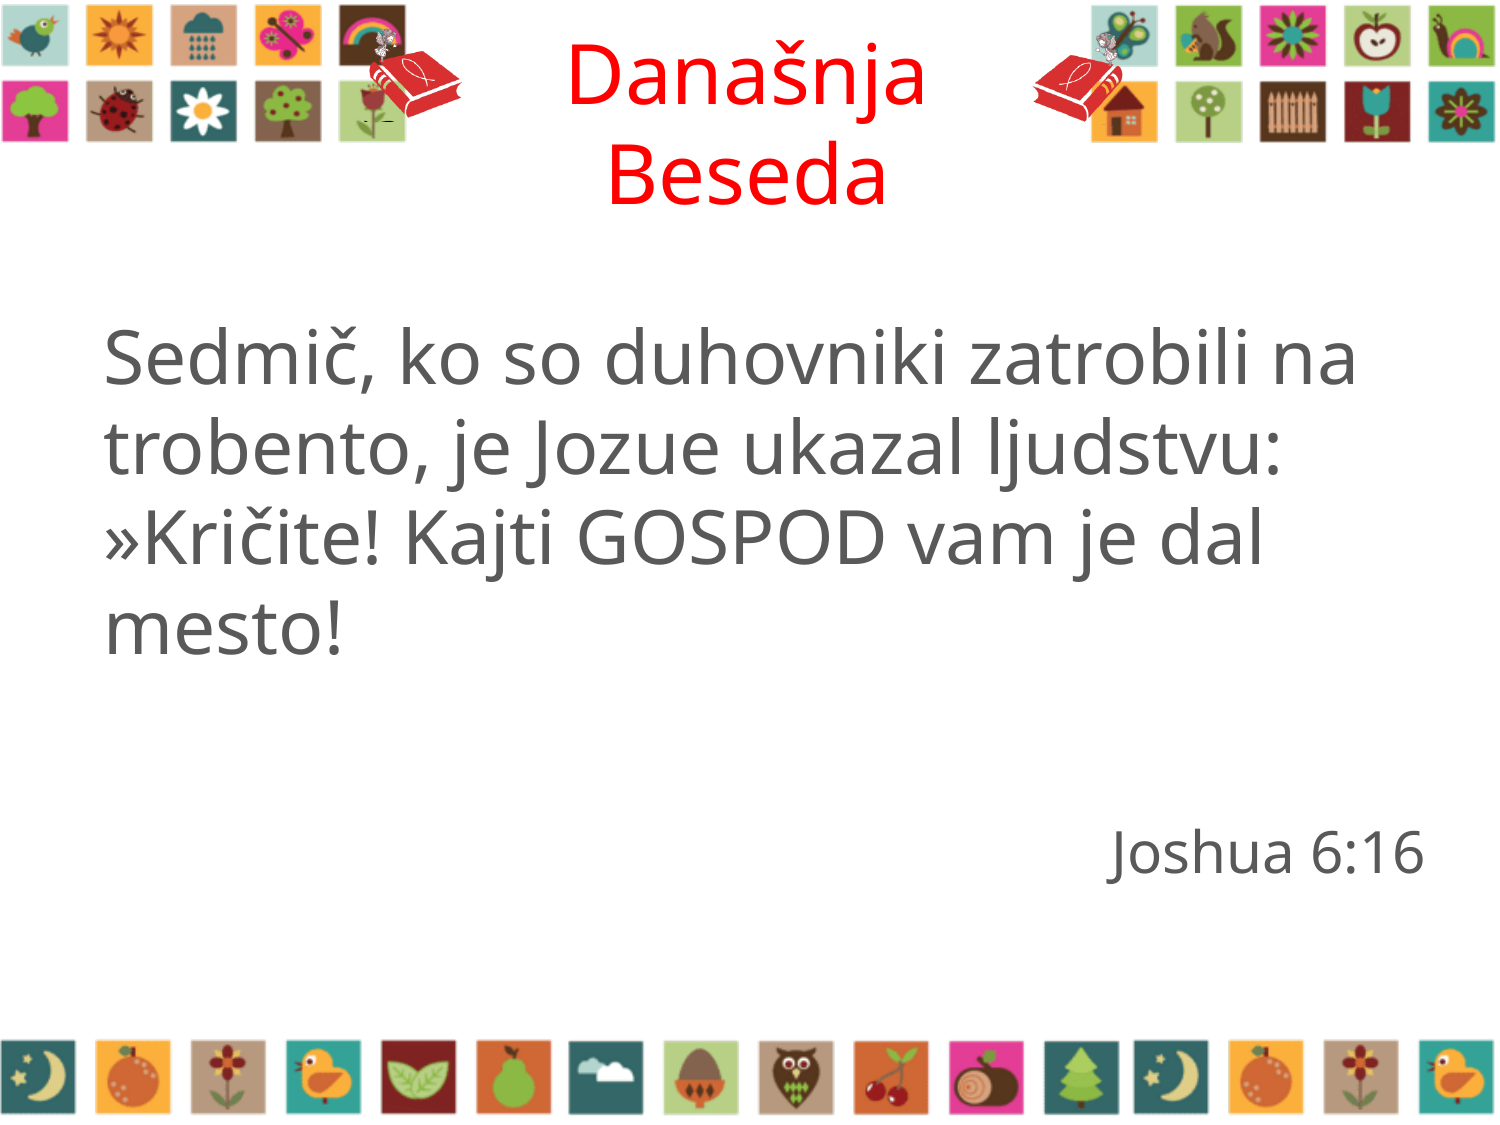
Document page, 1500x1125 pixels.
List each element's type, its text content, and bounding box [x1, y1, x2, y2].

text_box Današnja Beseda [414, 13, 1080, 229]
picture [1000, 3, 1500, 150]
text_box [0, 1028, 1500, 1118]
picture [0, 3, 494, 150]
text_box Sedmič, ko so duhovniki zatrobili na trobento, je Jozue ukazal ljudstvu: »Kričite! Kajti GOSPOD vam je dal mesto! [88, 302, 1436, 678]
text_box Joshua 6:16 [808, 807, 1441, 893]
